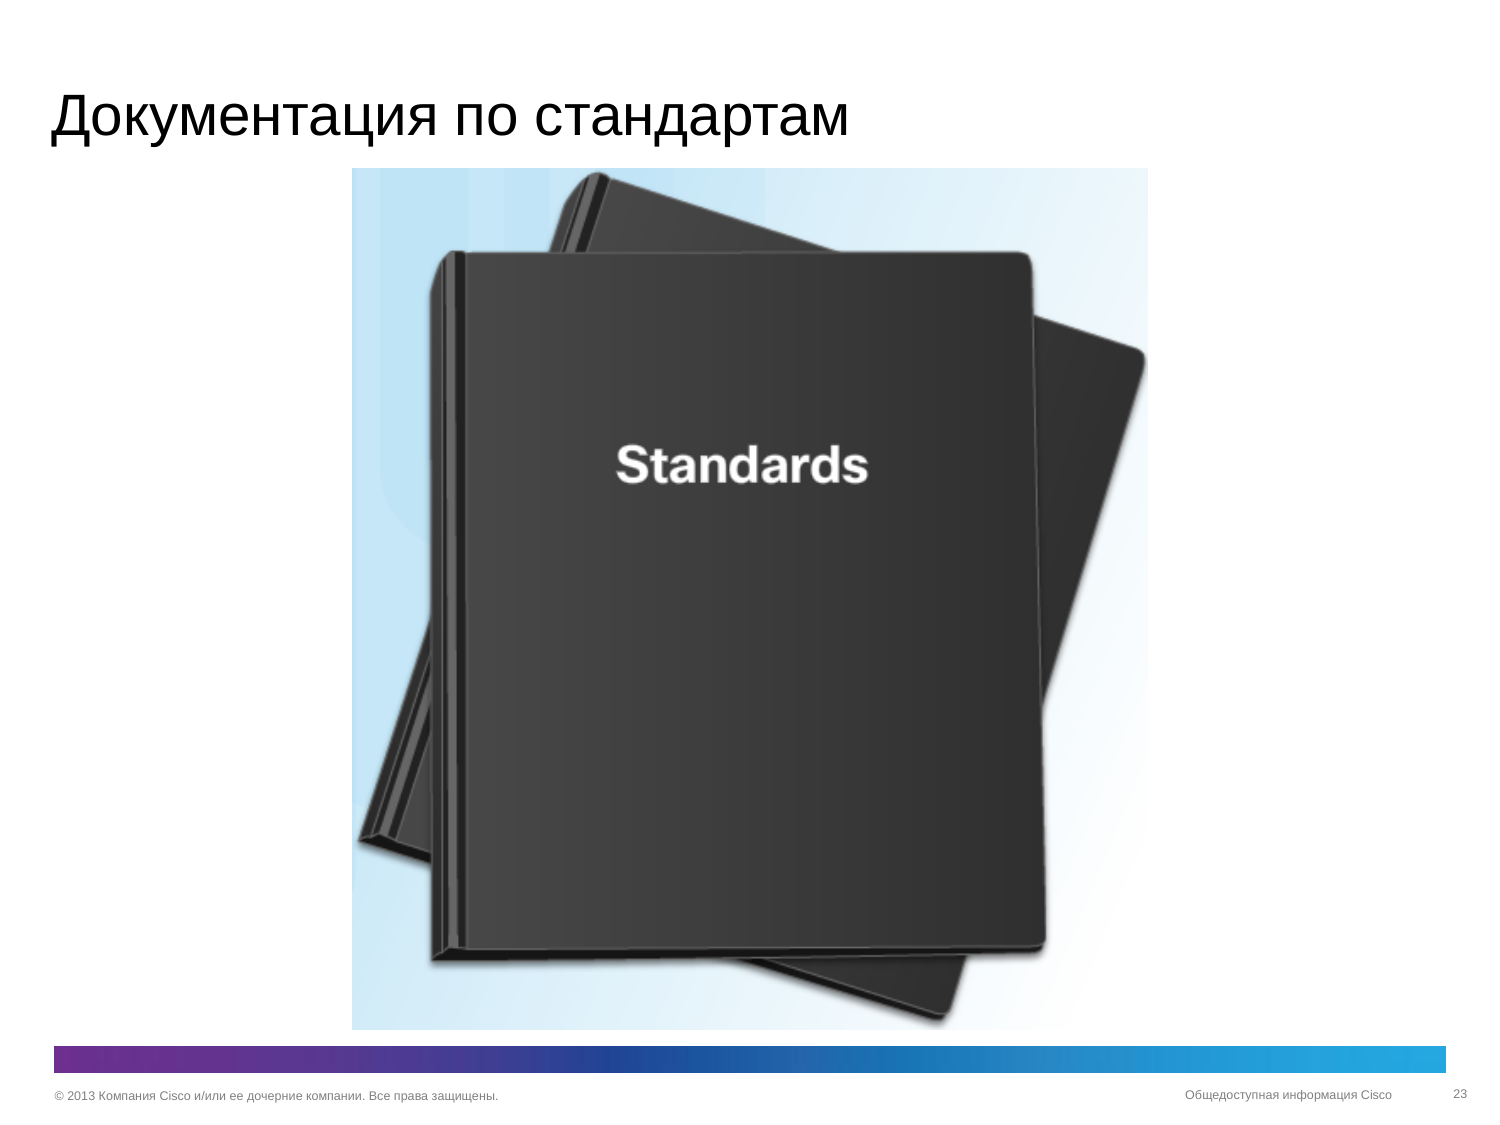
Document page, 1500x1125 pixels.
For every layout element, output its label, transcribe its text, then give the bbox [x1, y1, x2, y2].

title Документация по стандартам [37, 17, 1447, 155]
picture [352, 168, 1148, 1030]
picture [54, 1046, 1446, 1073]
